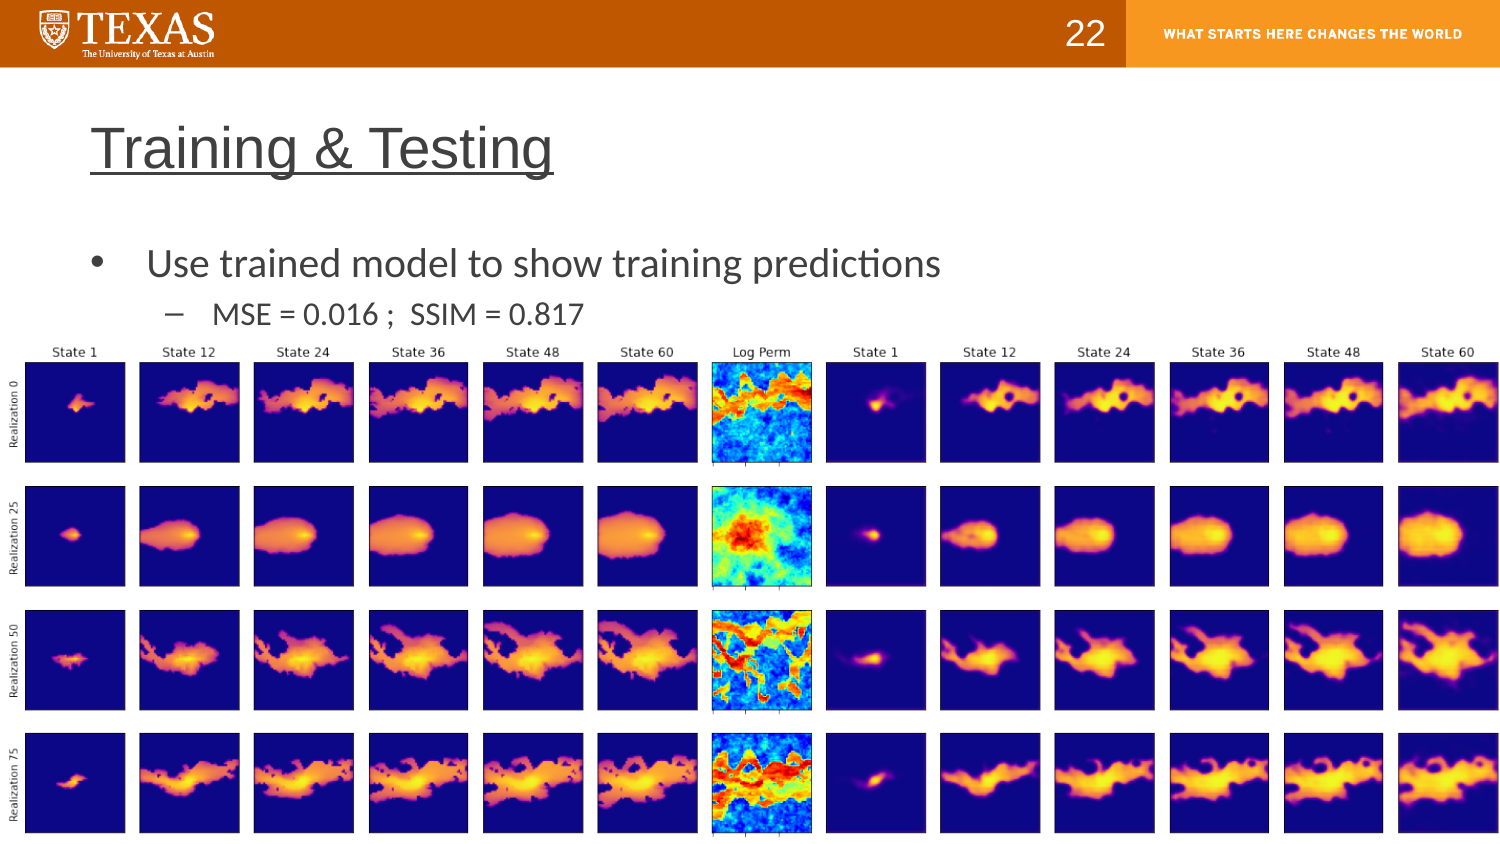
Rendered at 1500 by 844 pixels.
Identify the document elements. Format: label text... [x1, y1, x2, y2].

picture [0, 0, 1500, 844]
text_box 22 [1049, 1, 1125, 62]
list Use trained model to show training predictions MSE = 0.016 ; SSIM = 0.817 [75, 228, 1425, 338]
title Training & Testing [75, 75, 1425, 216]
